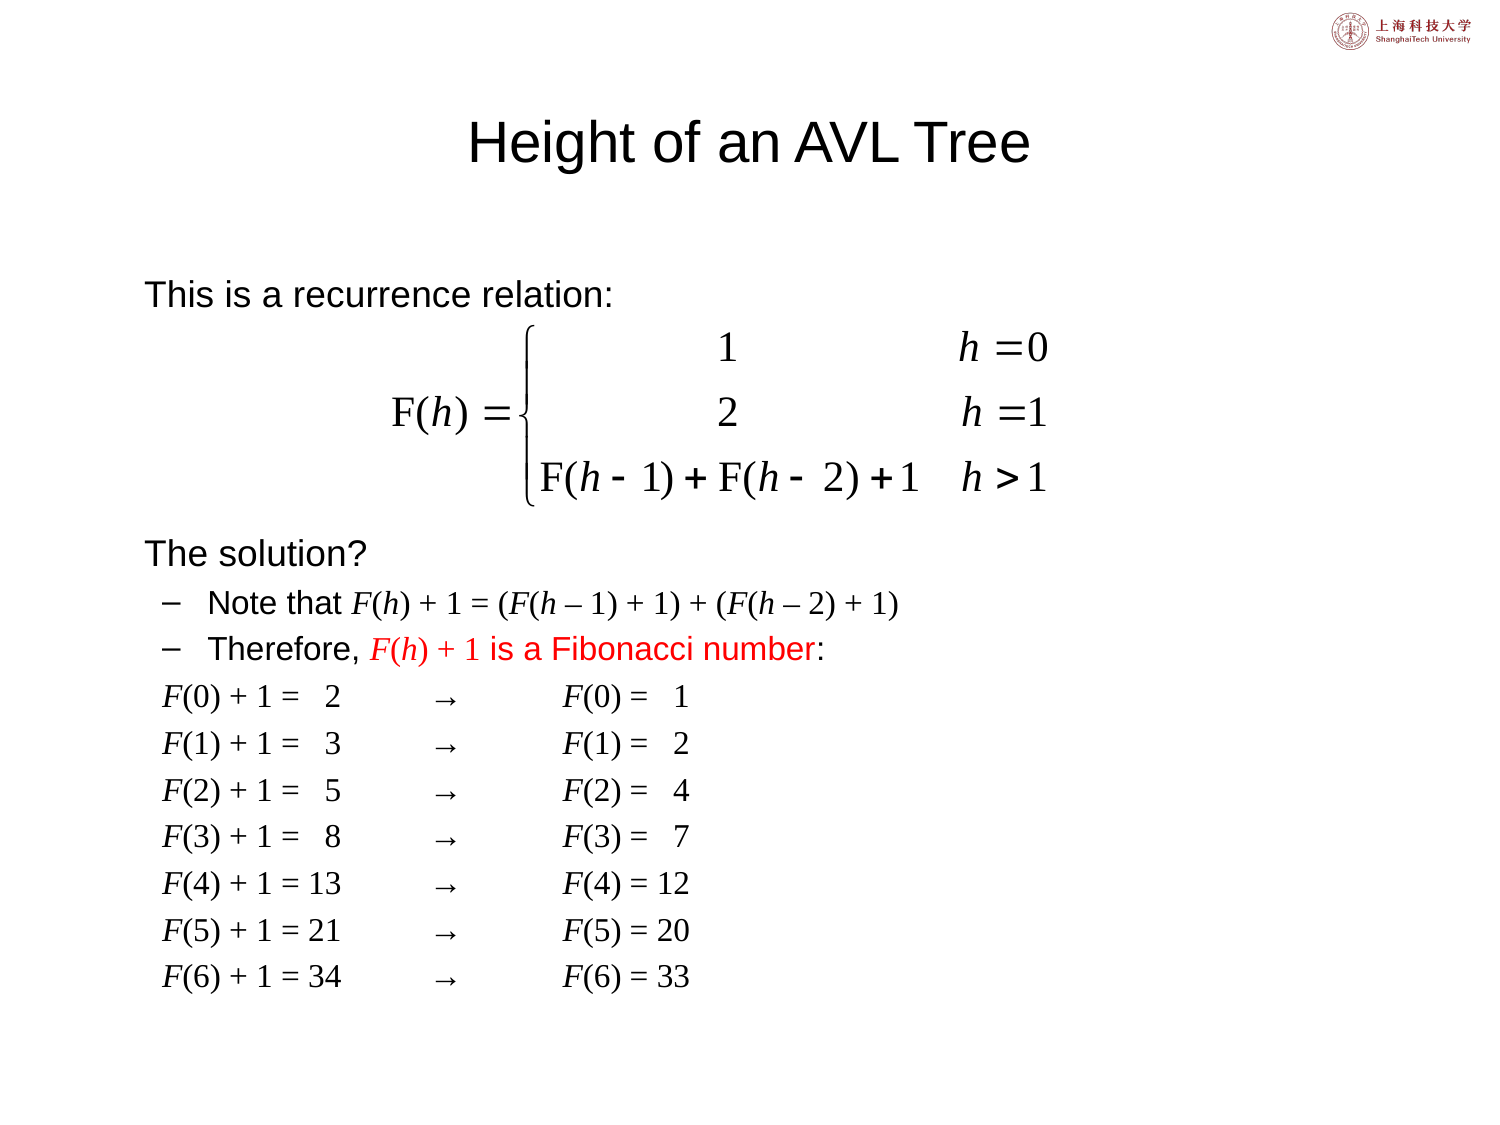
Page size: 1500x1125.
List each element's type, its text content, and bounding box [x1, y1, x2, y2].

picture [1327, 0, 1478, 109]
list This is a recurrence relation: The solution? Note that F(h) + 1 = (F(h – 1) + 1) + (F(h – 2) + 1) Therefore, F(h) + 1 is a Fibonacci number: F(0) + 1 = 2 → F(0) = 1 F(1) + 1 = 3 → F(1) = 2 F(2) + 1 = 5 → F(2) = 4 F(3) + 1 = 8 → F(3) = 7 F(4) + 1 = 13 → F(4) = 12 F(5) + 1 = 21 → F(5) = 20 F(6) + 1 = 34 → F(6) = 33 [74, 262, 1426, 1006]
title Height of an AVL Tree [74, 44, 1426, 233]
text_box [383, 314, 1058, 518]
